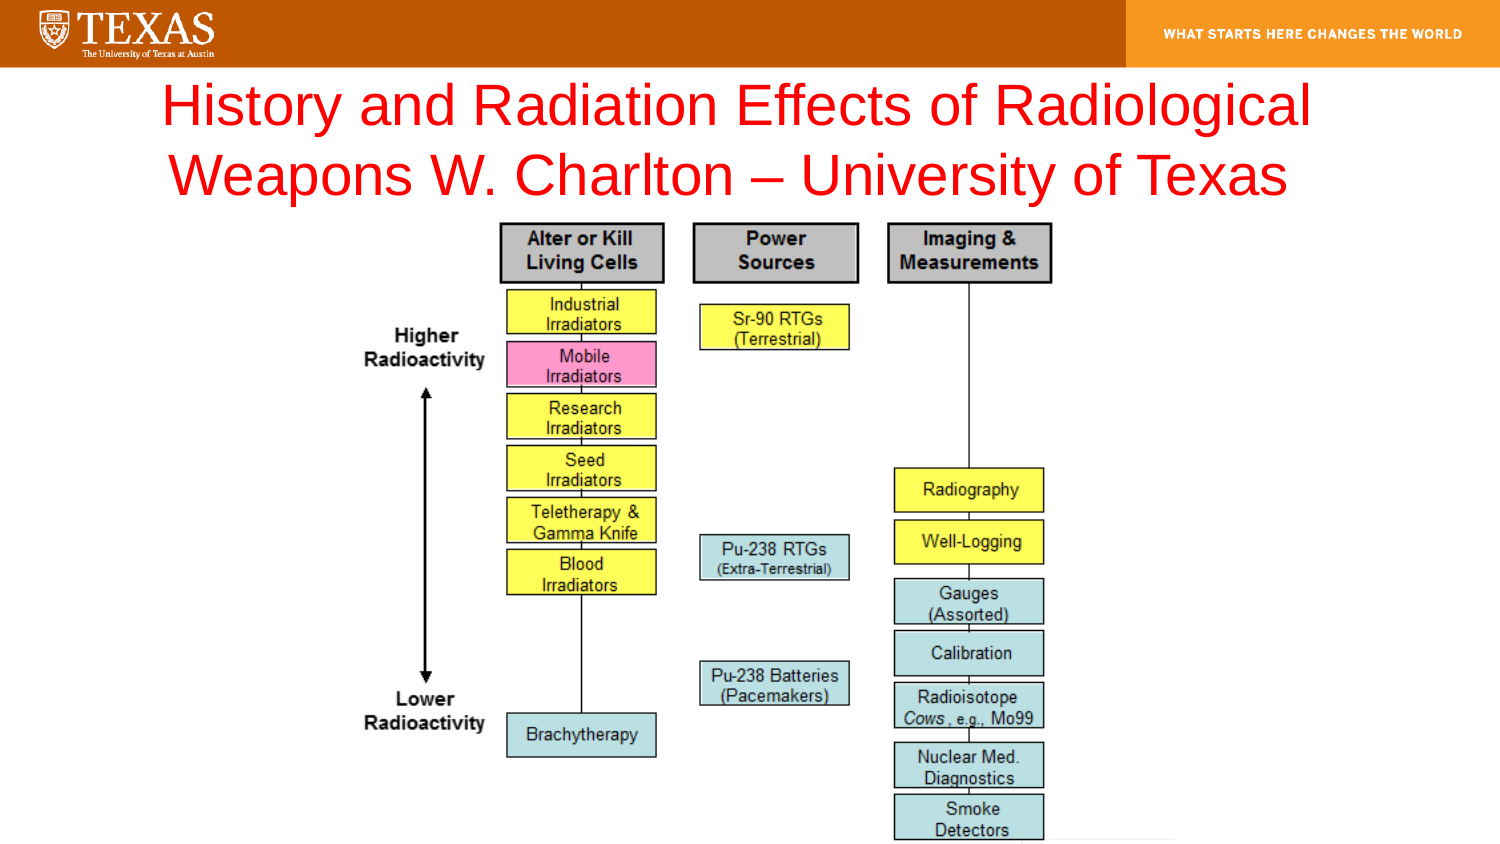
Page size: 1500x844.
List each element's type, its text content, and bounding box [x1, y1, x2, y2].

picture [0, 0, 1500, 844]
text_box History and Radiation Effects of Radiological Weapons W. Charlton – University of Texas [37, 59, 1438, 214]
